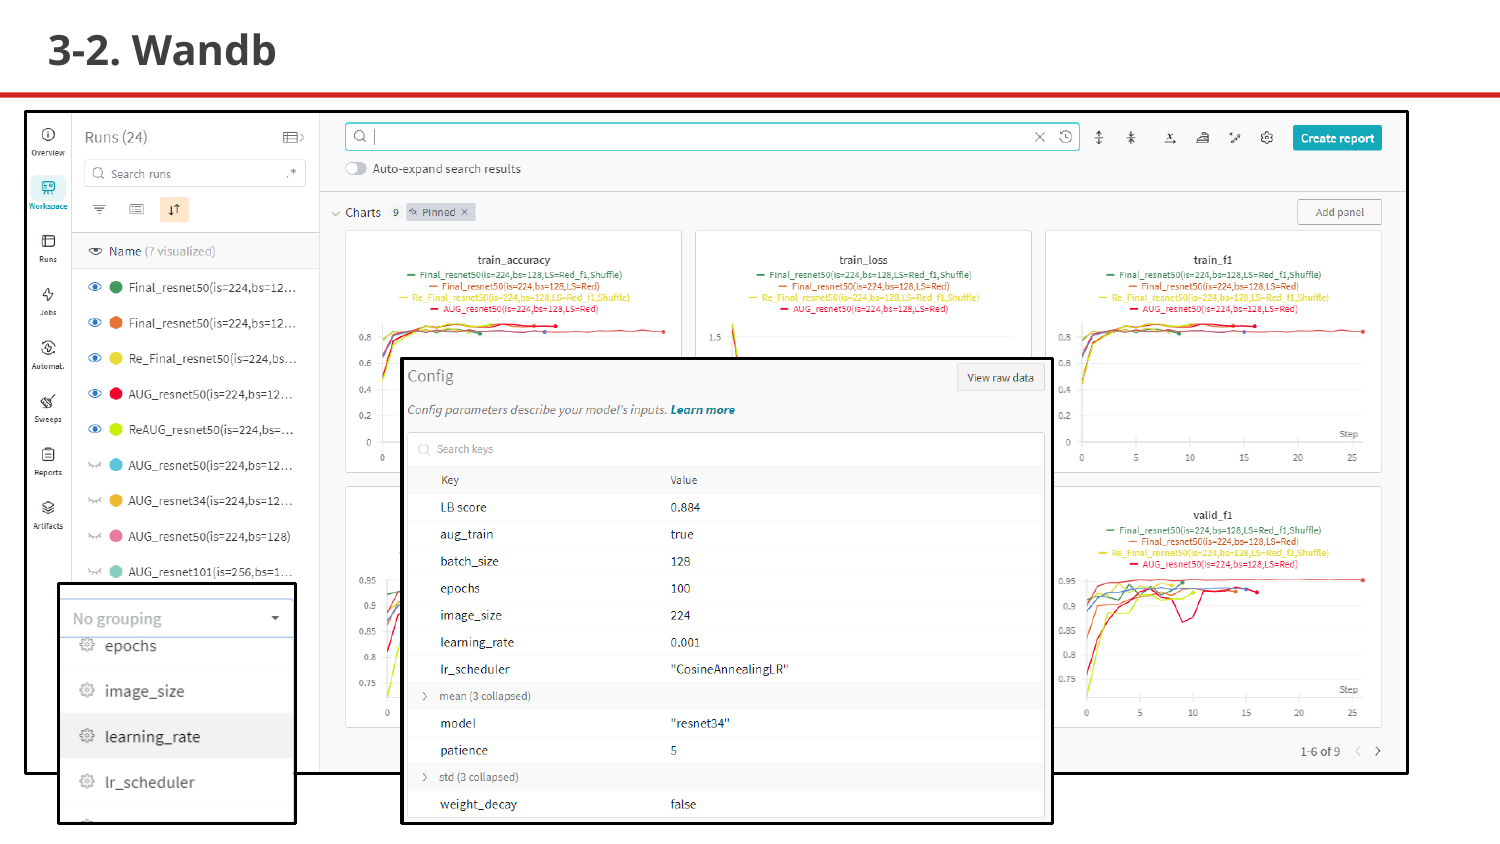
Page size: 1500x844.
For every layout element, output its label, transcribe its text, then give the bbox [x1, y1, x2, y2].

text_box [0, 92, 1500, 98]
title 3-2. Wandb [33, 13, 595, 84]
picture [26, 112, 1407, 823]
